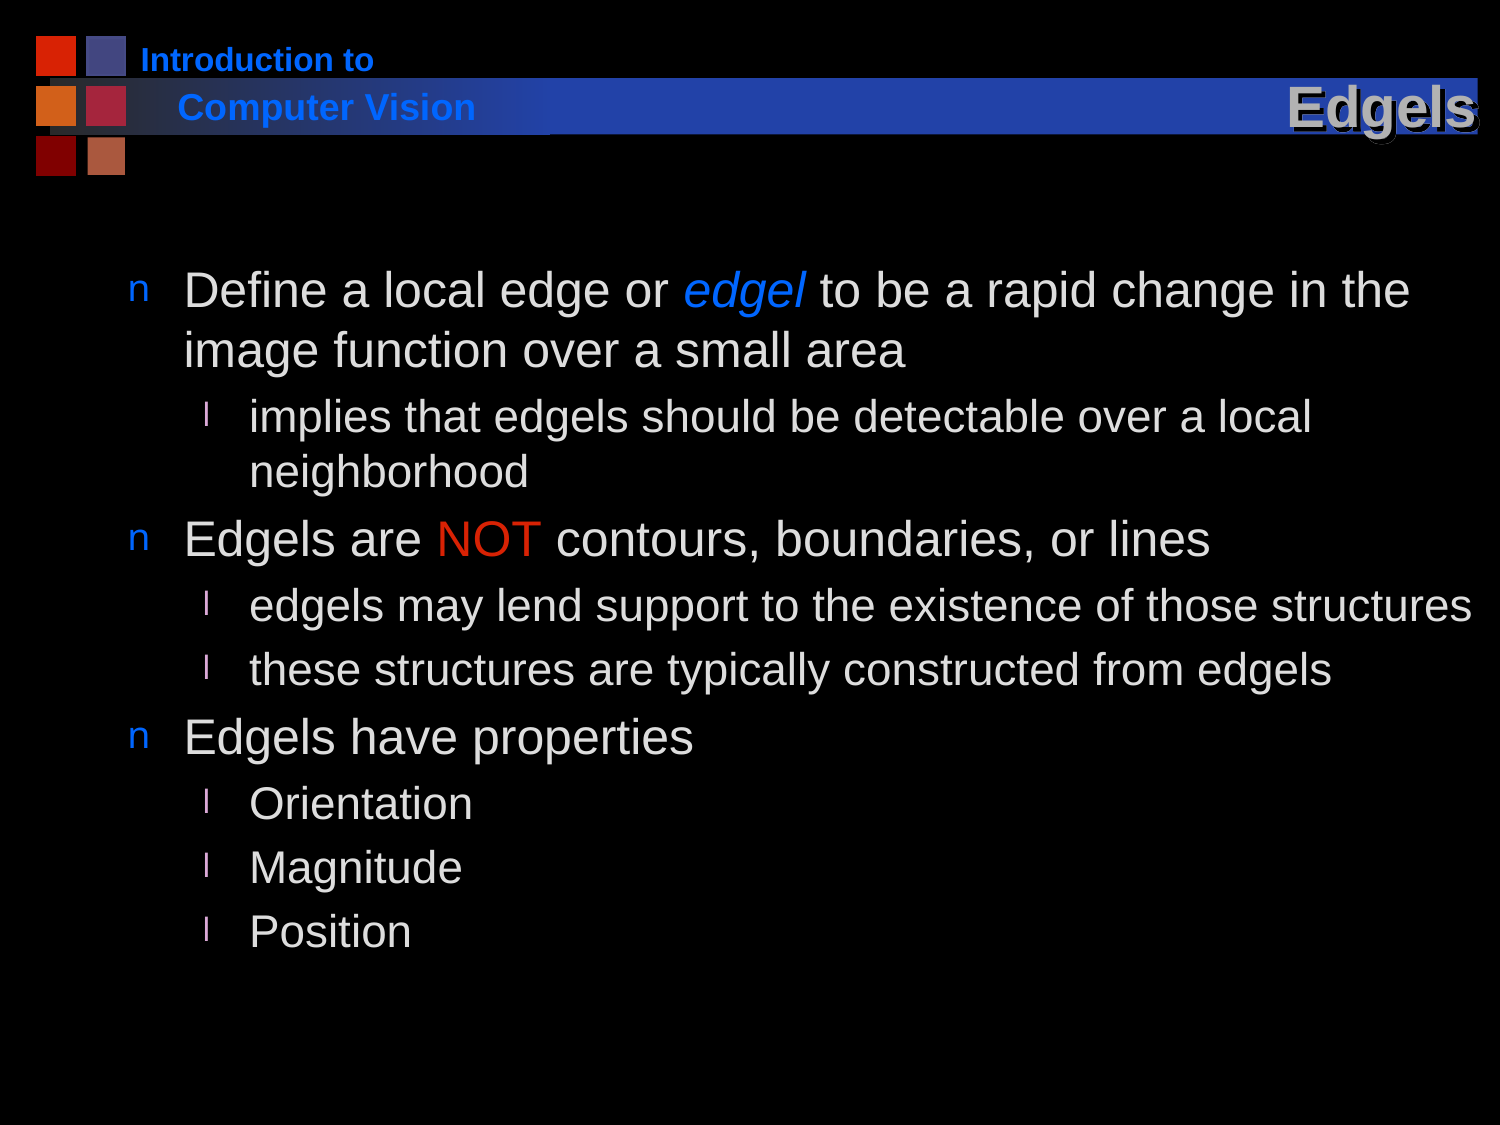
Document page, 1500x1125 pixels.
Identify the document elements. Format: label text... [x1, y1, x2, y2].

list Define a local edge or edgel to be a rapid change in the image function over a small area implies that edgels should be detectable over a local neighborhood Edgels are NOT contours, boundaries, or lines edgels may lend support to the existence of those structures these structures are typically constructed from edgels Edgels have properties Orientation Magnitude Position [111, 249, 1500, 1026]
title Edgels [1268, 46, 1496, 148]
